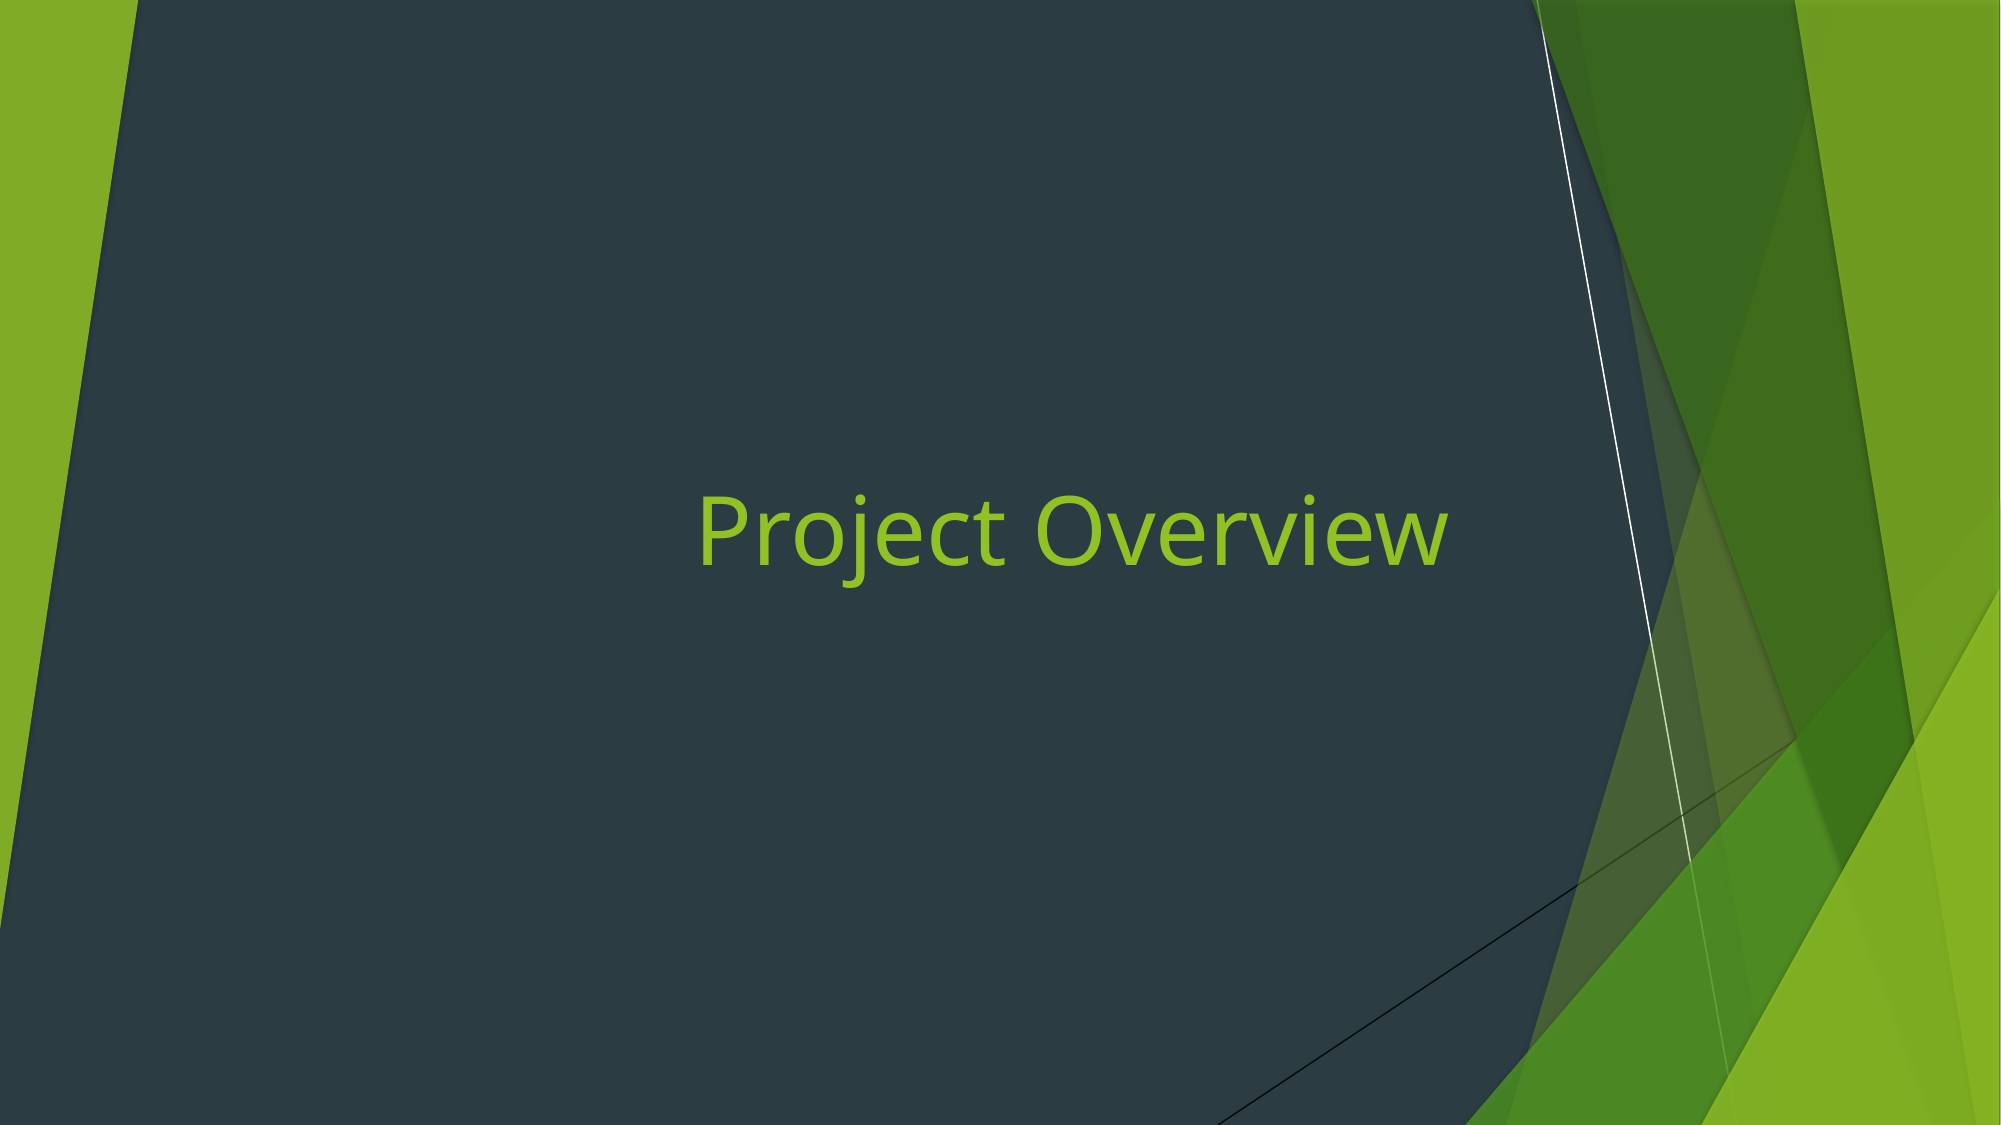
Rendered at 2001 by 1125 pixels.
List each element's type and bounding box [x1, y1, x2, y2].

text_box [0, 0, 2000, 1125]
